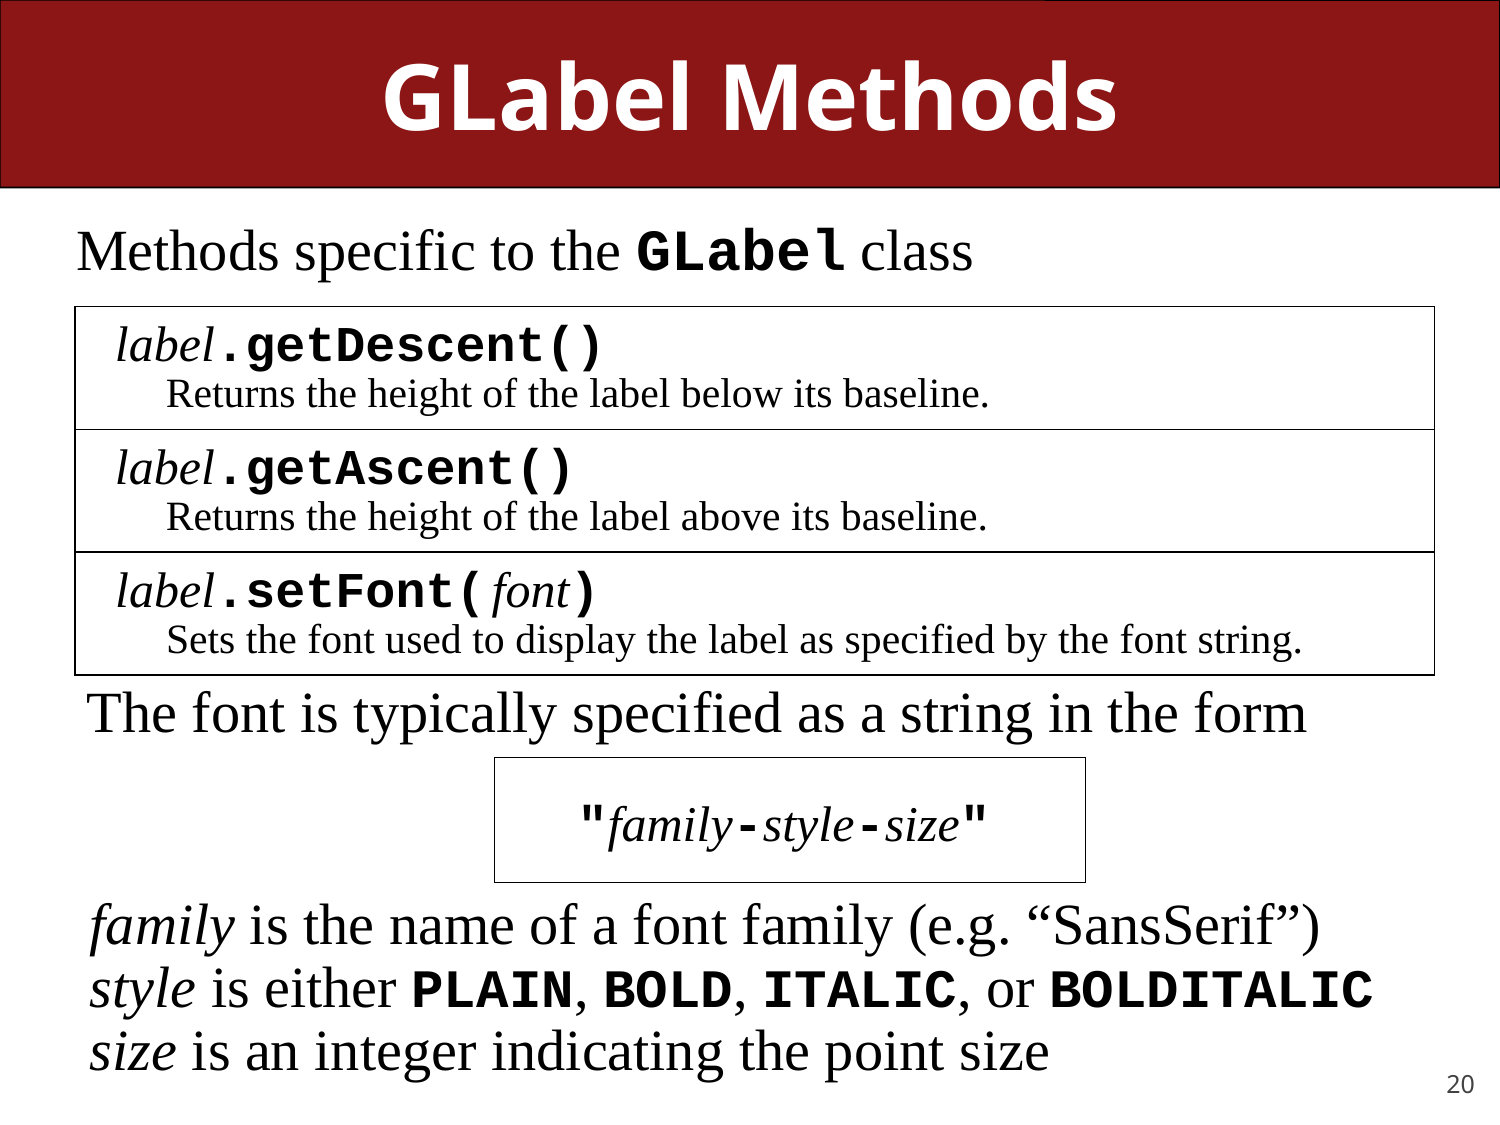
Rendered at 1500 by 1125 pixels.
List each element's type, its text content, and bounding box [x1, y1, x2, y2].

text_box [494, 757, 1086, 883]
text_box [61, 212, 1435, 675]
text_box family is the name of a font family (e.g. “SansSerif”) style is either PLAIN, BOLD, ITALIC, or BOLDITALIC size is an integer indicating the point size [74, 886, 1425, 1091]
text_box "family-style-size" [525, 784, 1043, 860]
title GLabel Methods [75, 0, 1425, 188]
text_box The font is typically specified as a string in the form [71, 675, 1422, 753]
